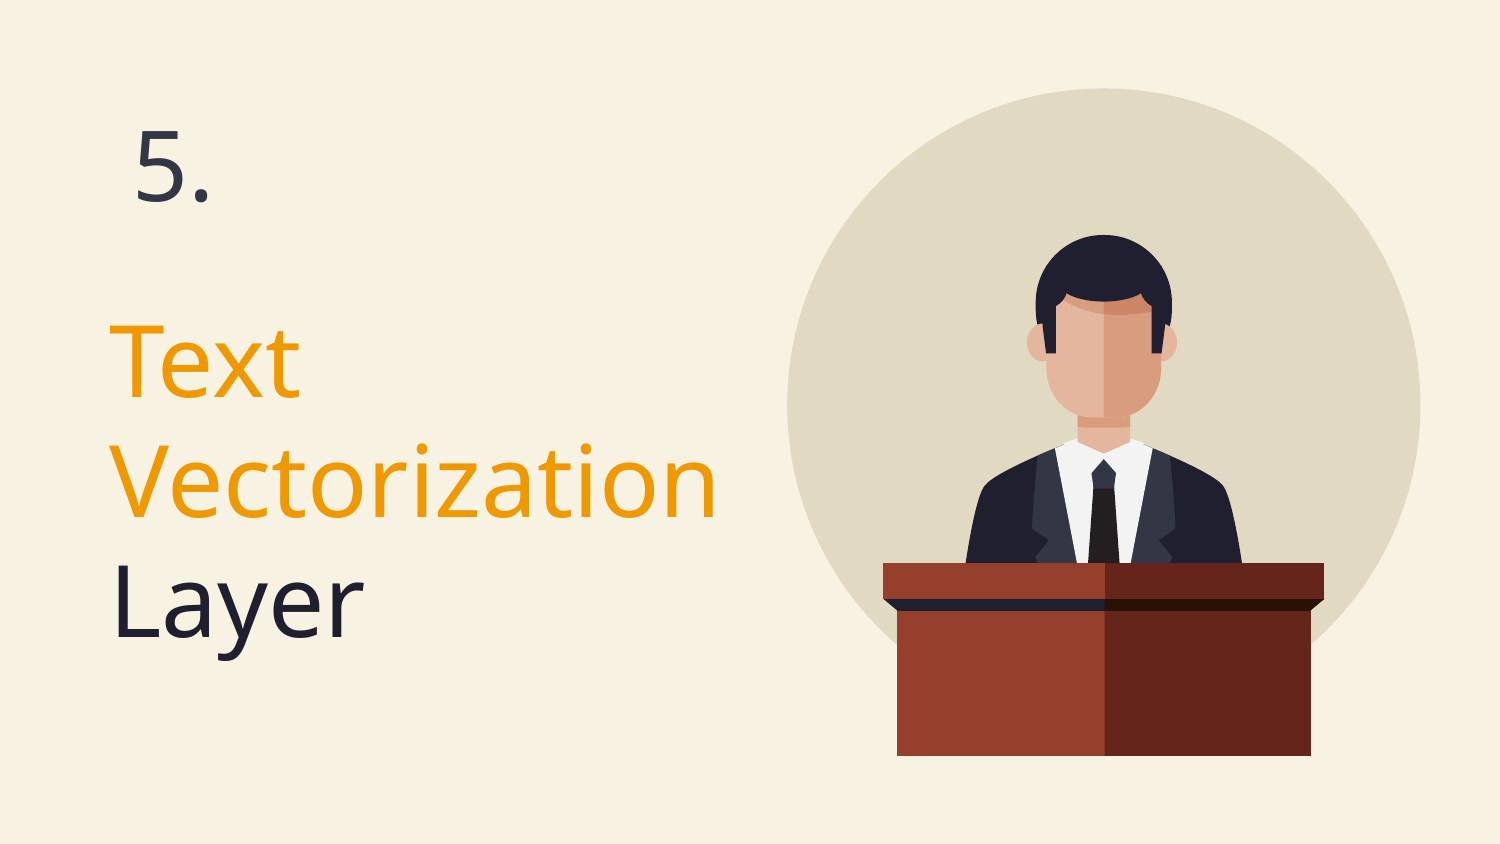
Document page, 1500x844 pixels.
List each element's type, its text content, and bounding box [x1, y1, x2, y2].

title 5. [116, 88, 474, 207]
title Text Vectorization Layer [94, 293, 781, 632]
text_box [786, 88, 1421, 757]
